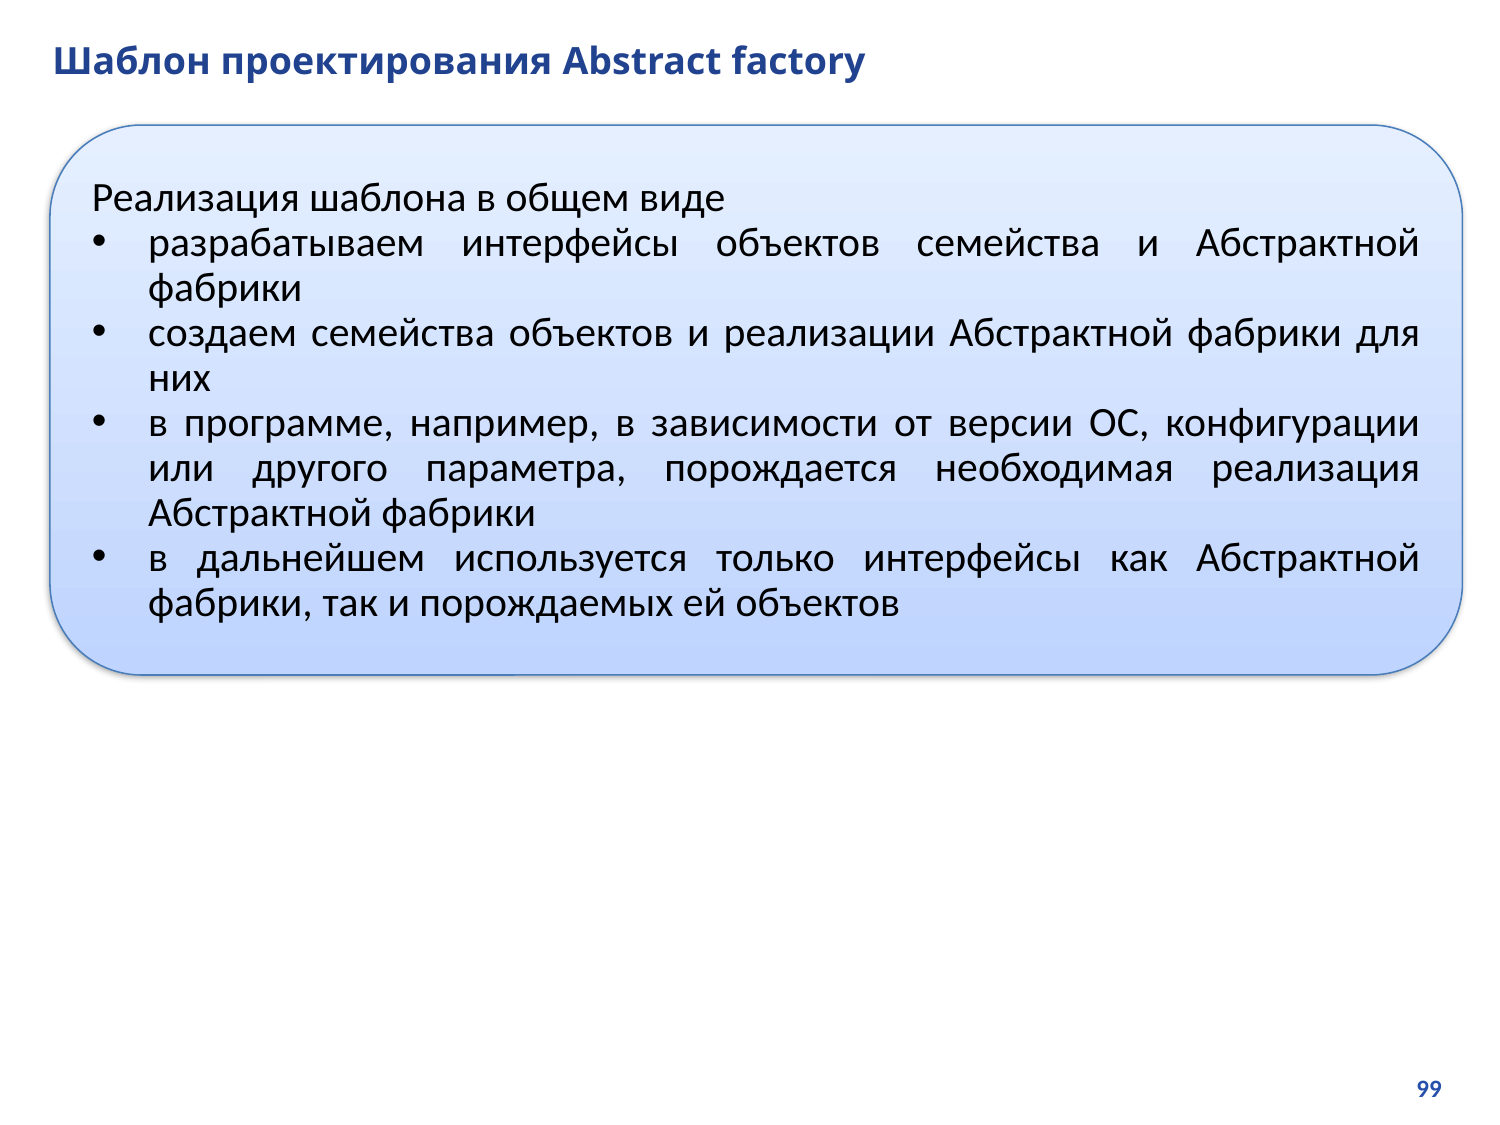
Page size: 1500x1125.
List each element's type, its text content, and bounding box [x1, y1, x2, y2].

title Шаблон проектирования Abstract factory [36, 29, 1469, 90]
text_box Реализация шаблона в общем виде разрабатываем интерфейсы объектов семейства и Абстрактной фабрики создаем семейства объектов и реализации Абстрактной фабрики для них в программе, например, в зависимости от версии ОС, конфигурации или другого параметра, порождается необходимая реализация Абстрактной фабрики в дальнейшем используется только интерфейсы как Абстрактной фабрики, так и порождаемых ей объектов [49, 124, 1464, 676]
